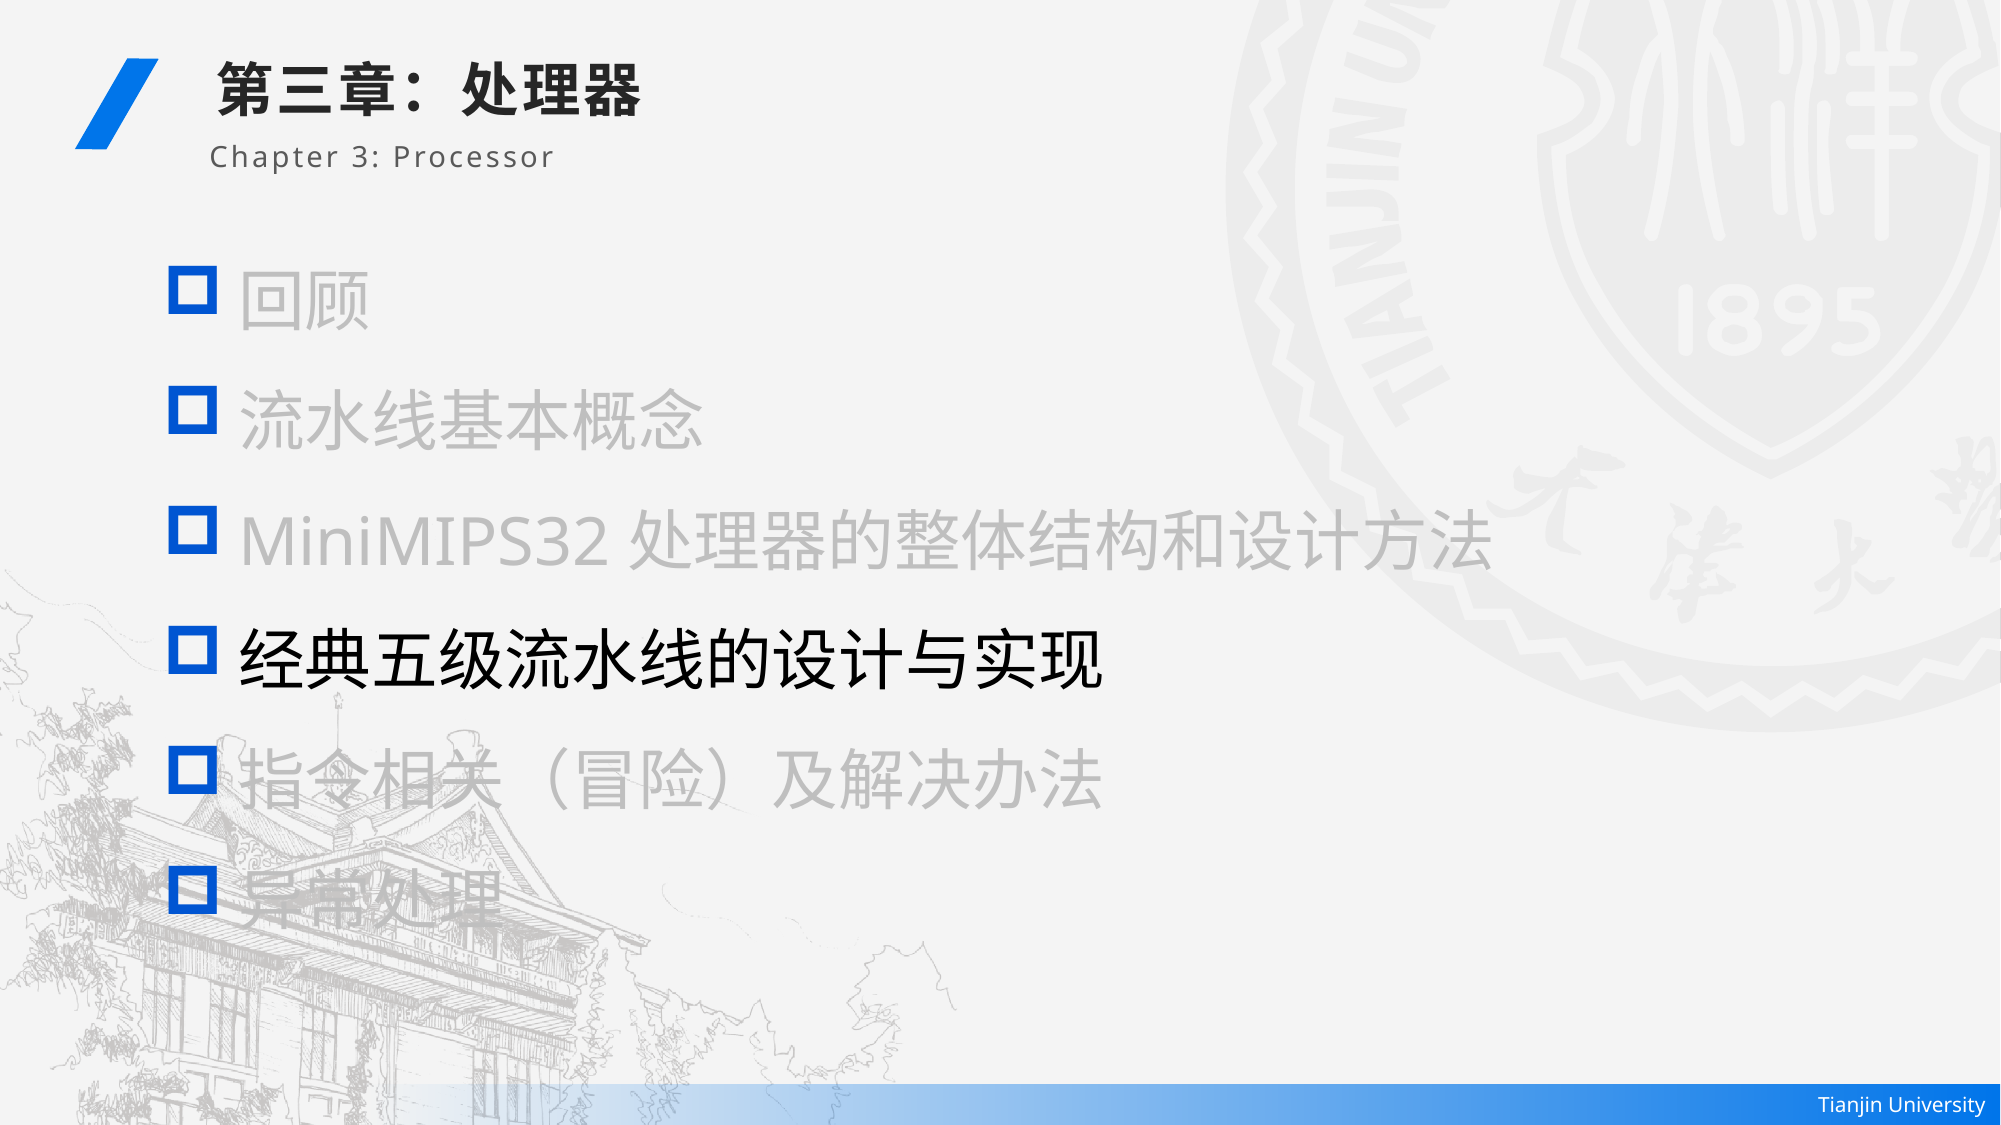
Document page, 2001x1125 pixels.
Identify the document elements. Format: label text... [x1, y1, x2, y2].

text_box [74, 58, 148, 150]
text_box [148, 45, 662, 182]
text_box 回顾 流水线基本概念 MiniMIPS32处理器的整体结构和设计方法 经典五级流水线的设计与实现 指令相关（冒险）及解决办法 异常处理 [148, 211, 1616, 946]
